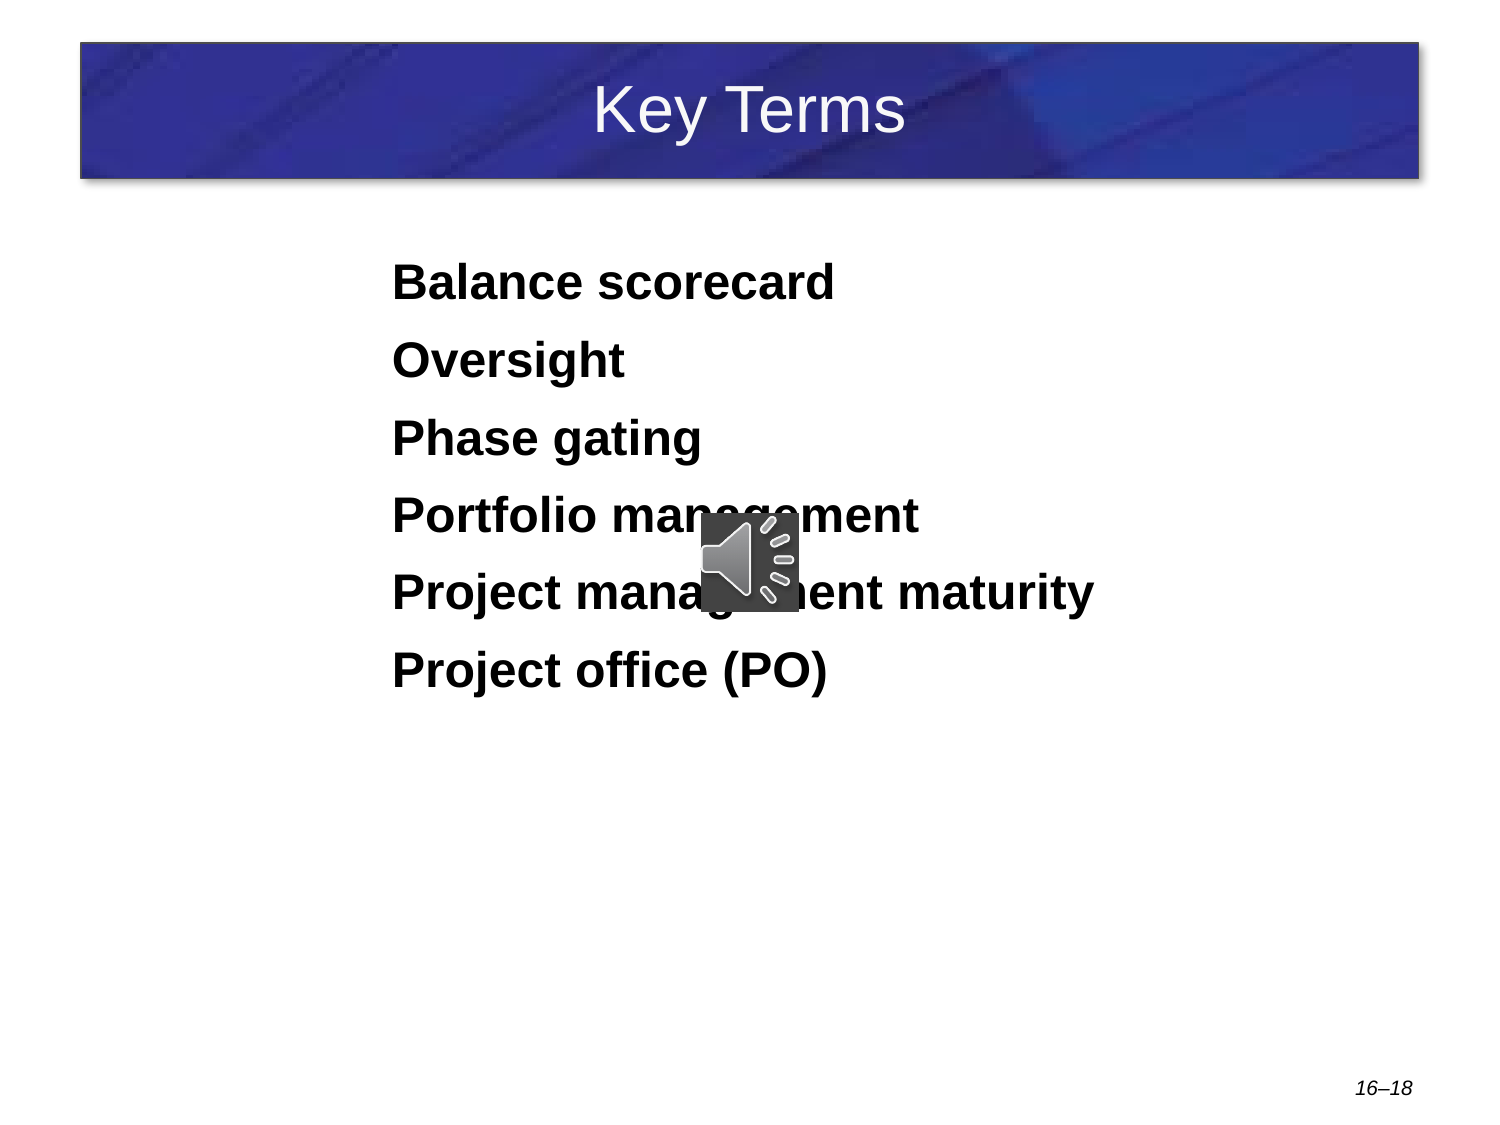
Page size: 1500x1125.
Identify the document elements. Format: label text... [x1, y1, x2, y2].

picture [699, 512, 800, 613]
list Balance scorecard Oversight Phase gating Portfolio management Project management maturity Project office (PO) [300, 242, 1260, 848]
slide_number 16–18 [1065, 1074, 1413, 1100]
title Key Terms [80, 42, 1419, 179]
